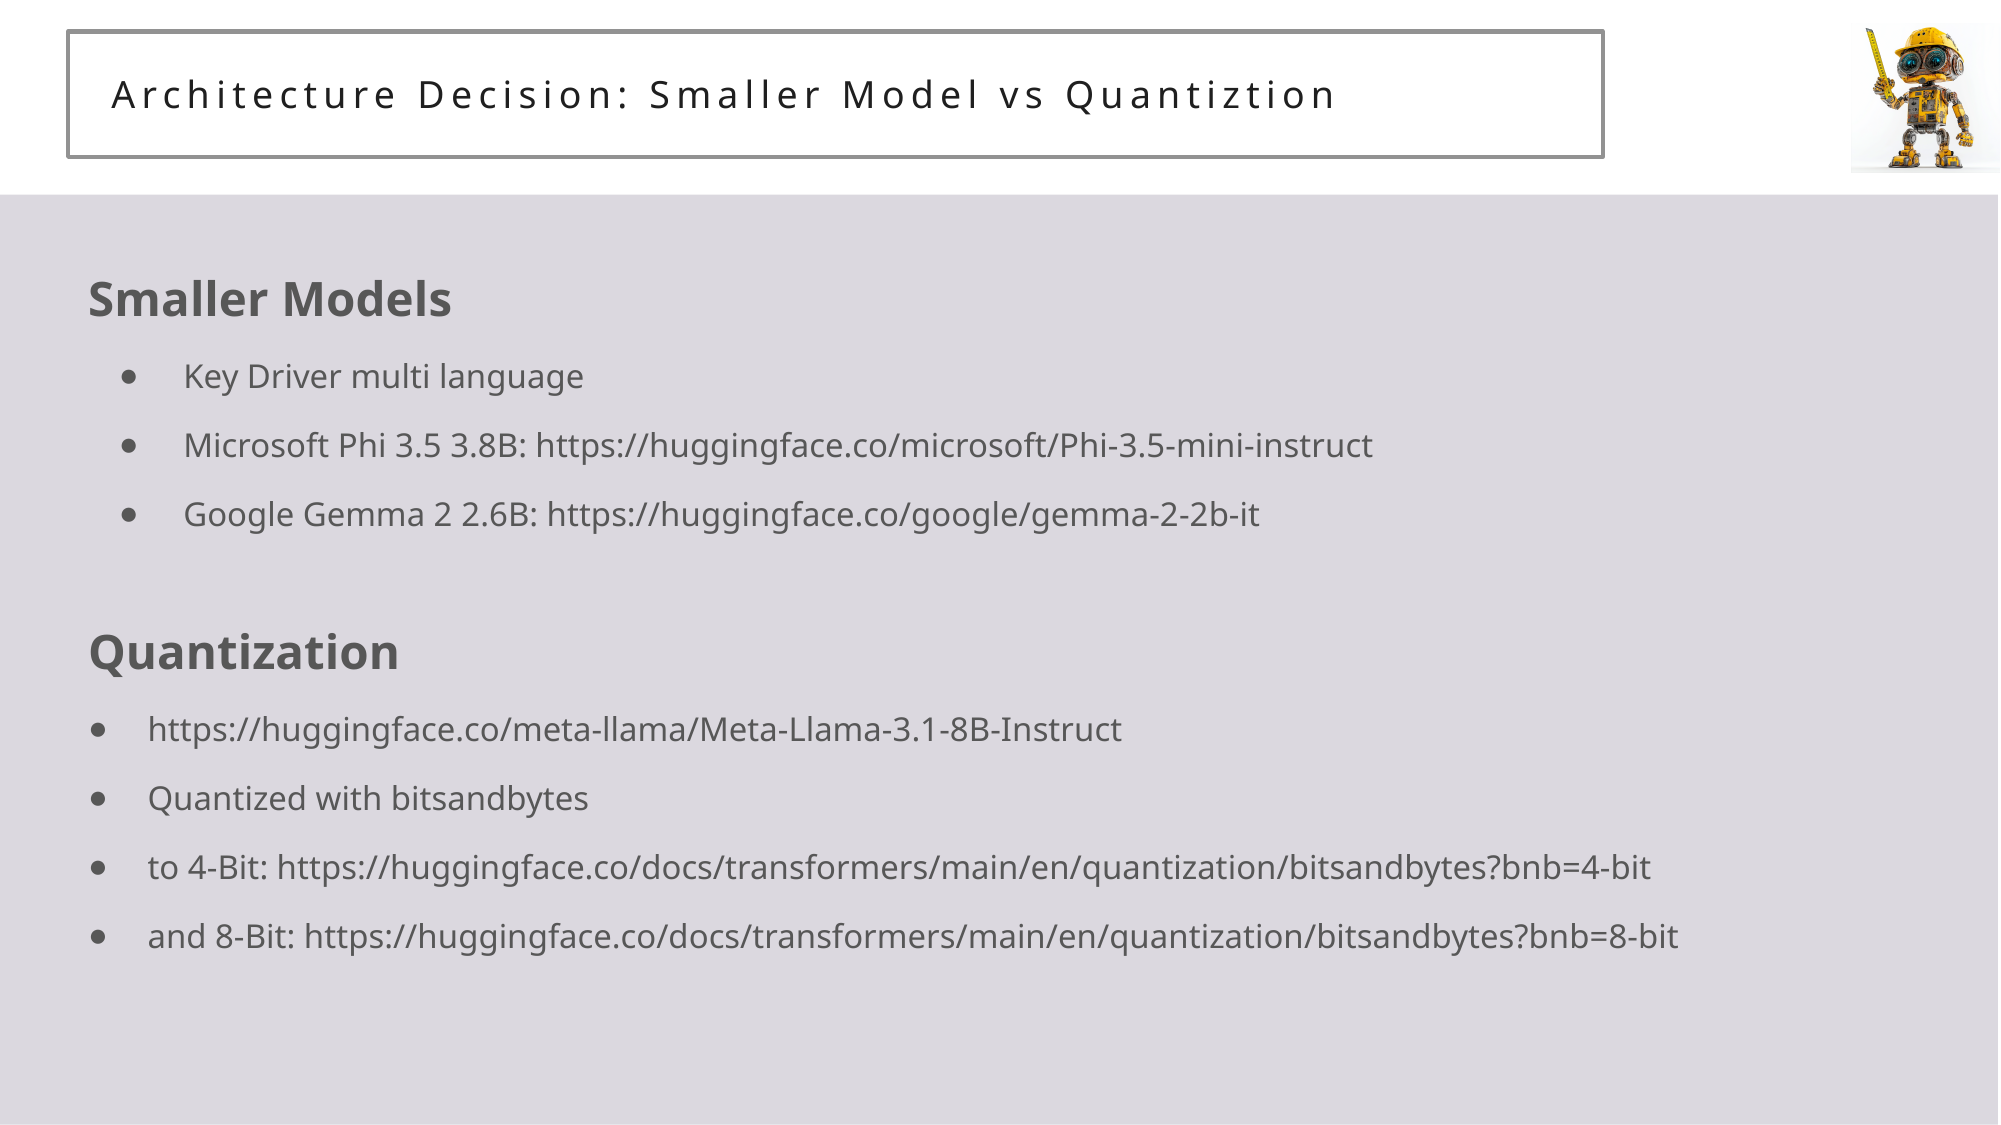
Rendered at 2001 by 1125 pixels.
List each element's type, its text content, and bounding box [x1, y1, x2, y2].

list Smaller Models Key Driver multi language Microsoft Phi 3.5 3.8B: https://huggingface.co/microsoft/Phi-3.5-mini-instruct Google Gemma 2 2.6B: https://huggingface.co/google/gemma-2-2b-it Quantization https://huggingface.co/meta-llama/Meta-Llama-3.1-8B-Instruct Quantized with bitsandbytes to 4-Bit: https://huggingface.co/docs/transformers/main/en/quantization/bitsandbytes?bnb=4-bit and 8-Bit: https://huggingface.co/docs/transformers/main/en/quantization/bitsandbytes?bnb=8-bit [68, 249, 1932, 979]
picture [1851, 23, 2001, 173]
title Architecture Decision: Smaller Model vs Quantiztion [91, 51, 1588, 137]
